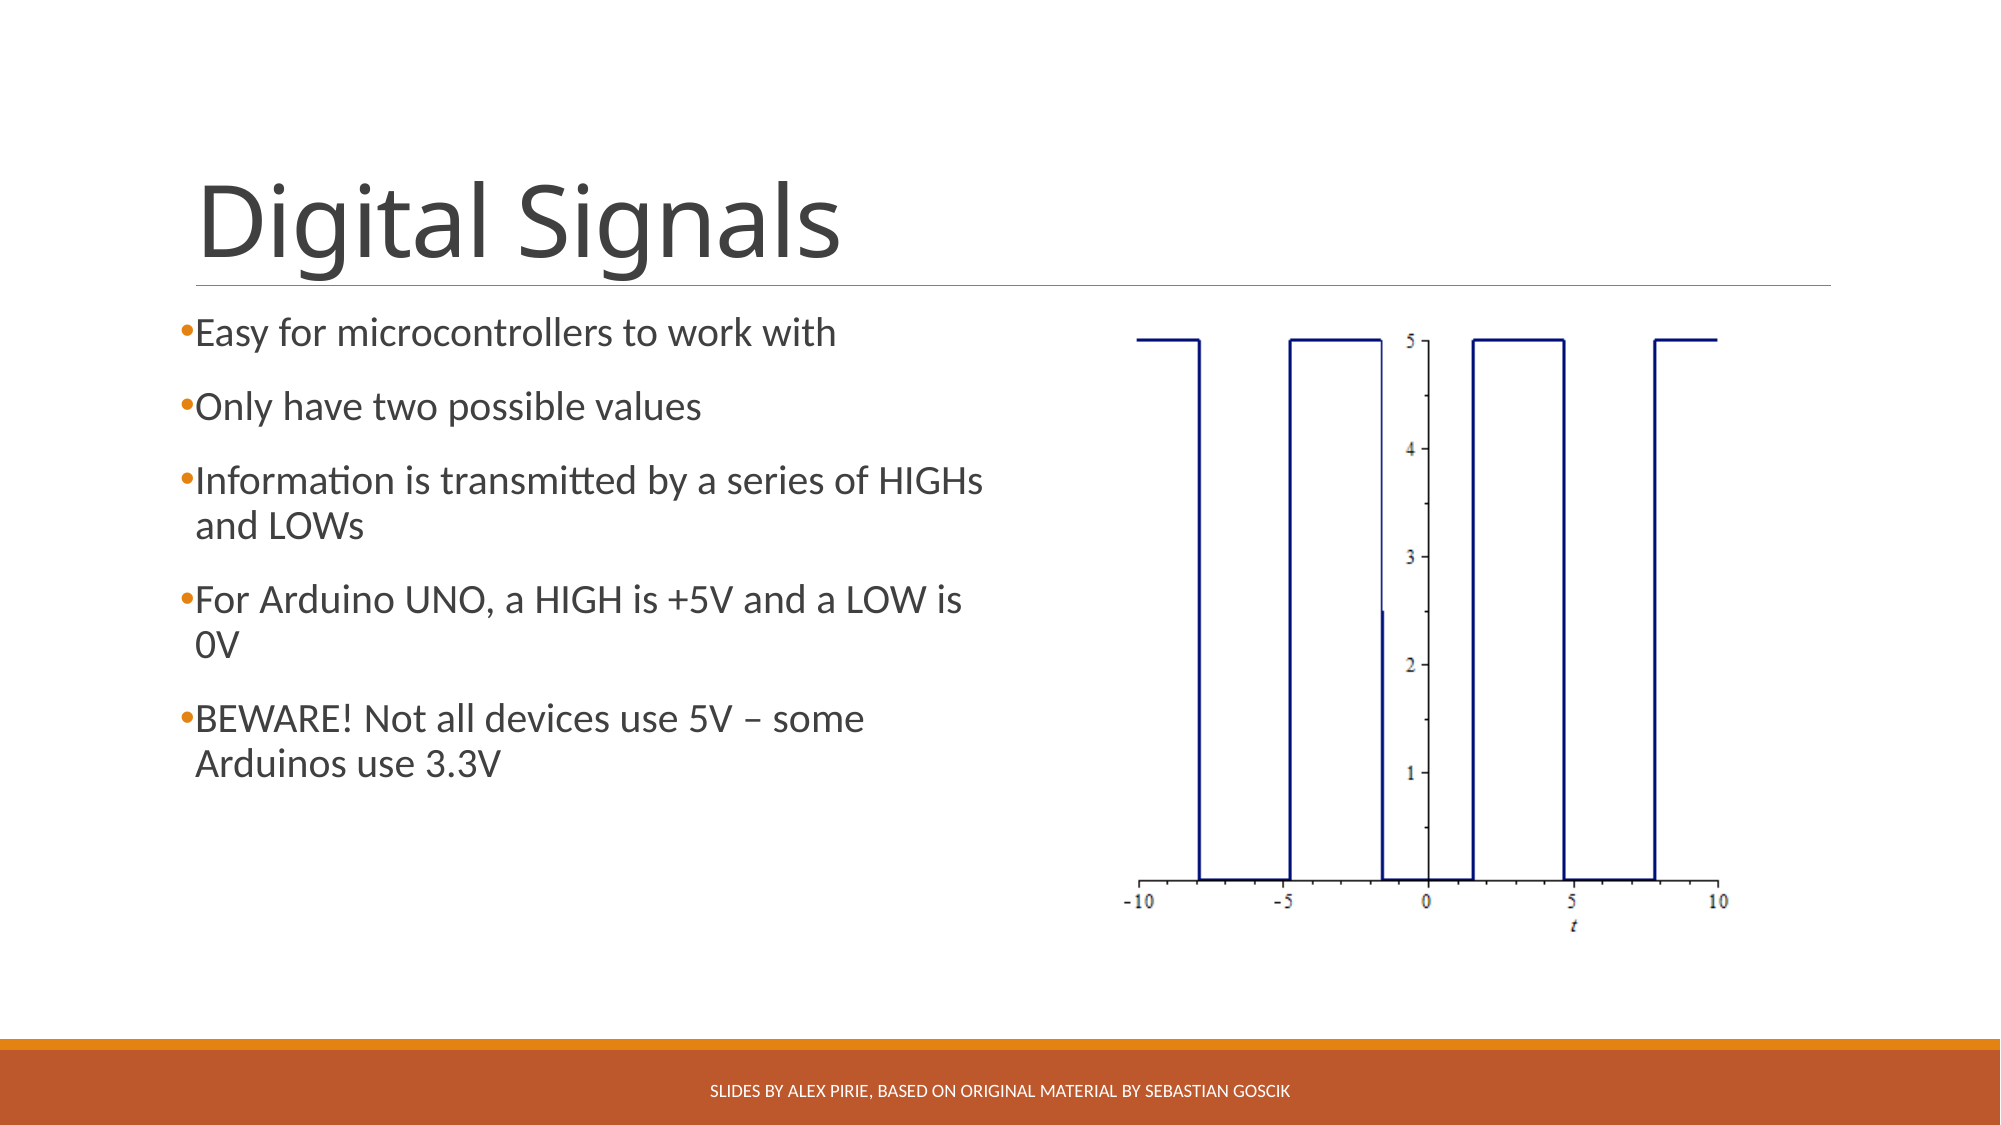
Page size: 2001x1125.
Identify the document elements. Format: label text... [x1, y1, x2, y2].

title Digital Signals [180, 47, 1830, 285]
list Easy for microcontrollers to work with Only have two possible values Information is transmitted by a series of HIGHs and LOWs For Arduino UNO, a HIGH is +5V and a LOW is 0V BEWARE! Not all devices use 5V – some Arduinos use 3.3V [180, 302, 990, 963]
footer Slides by Alex Pirie, based on original material by Sebastian Goscik [604, 1059, 1396, 1120]
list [1111, 319, 1738, 946]
